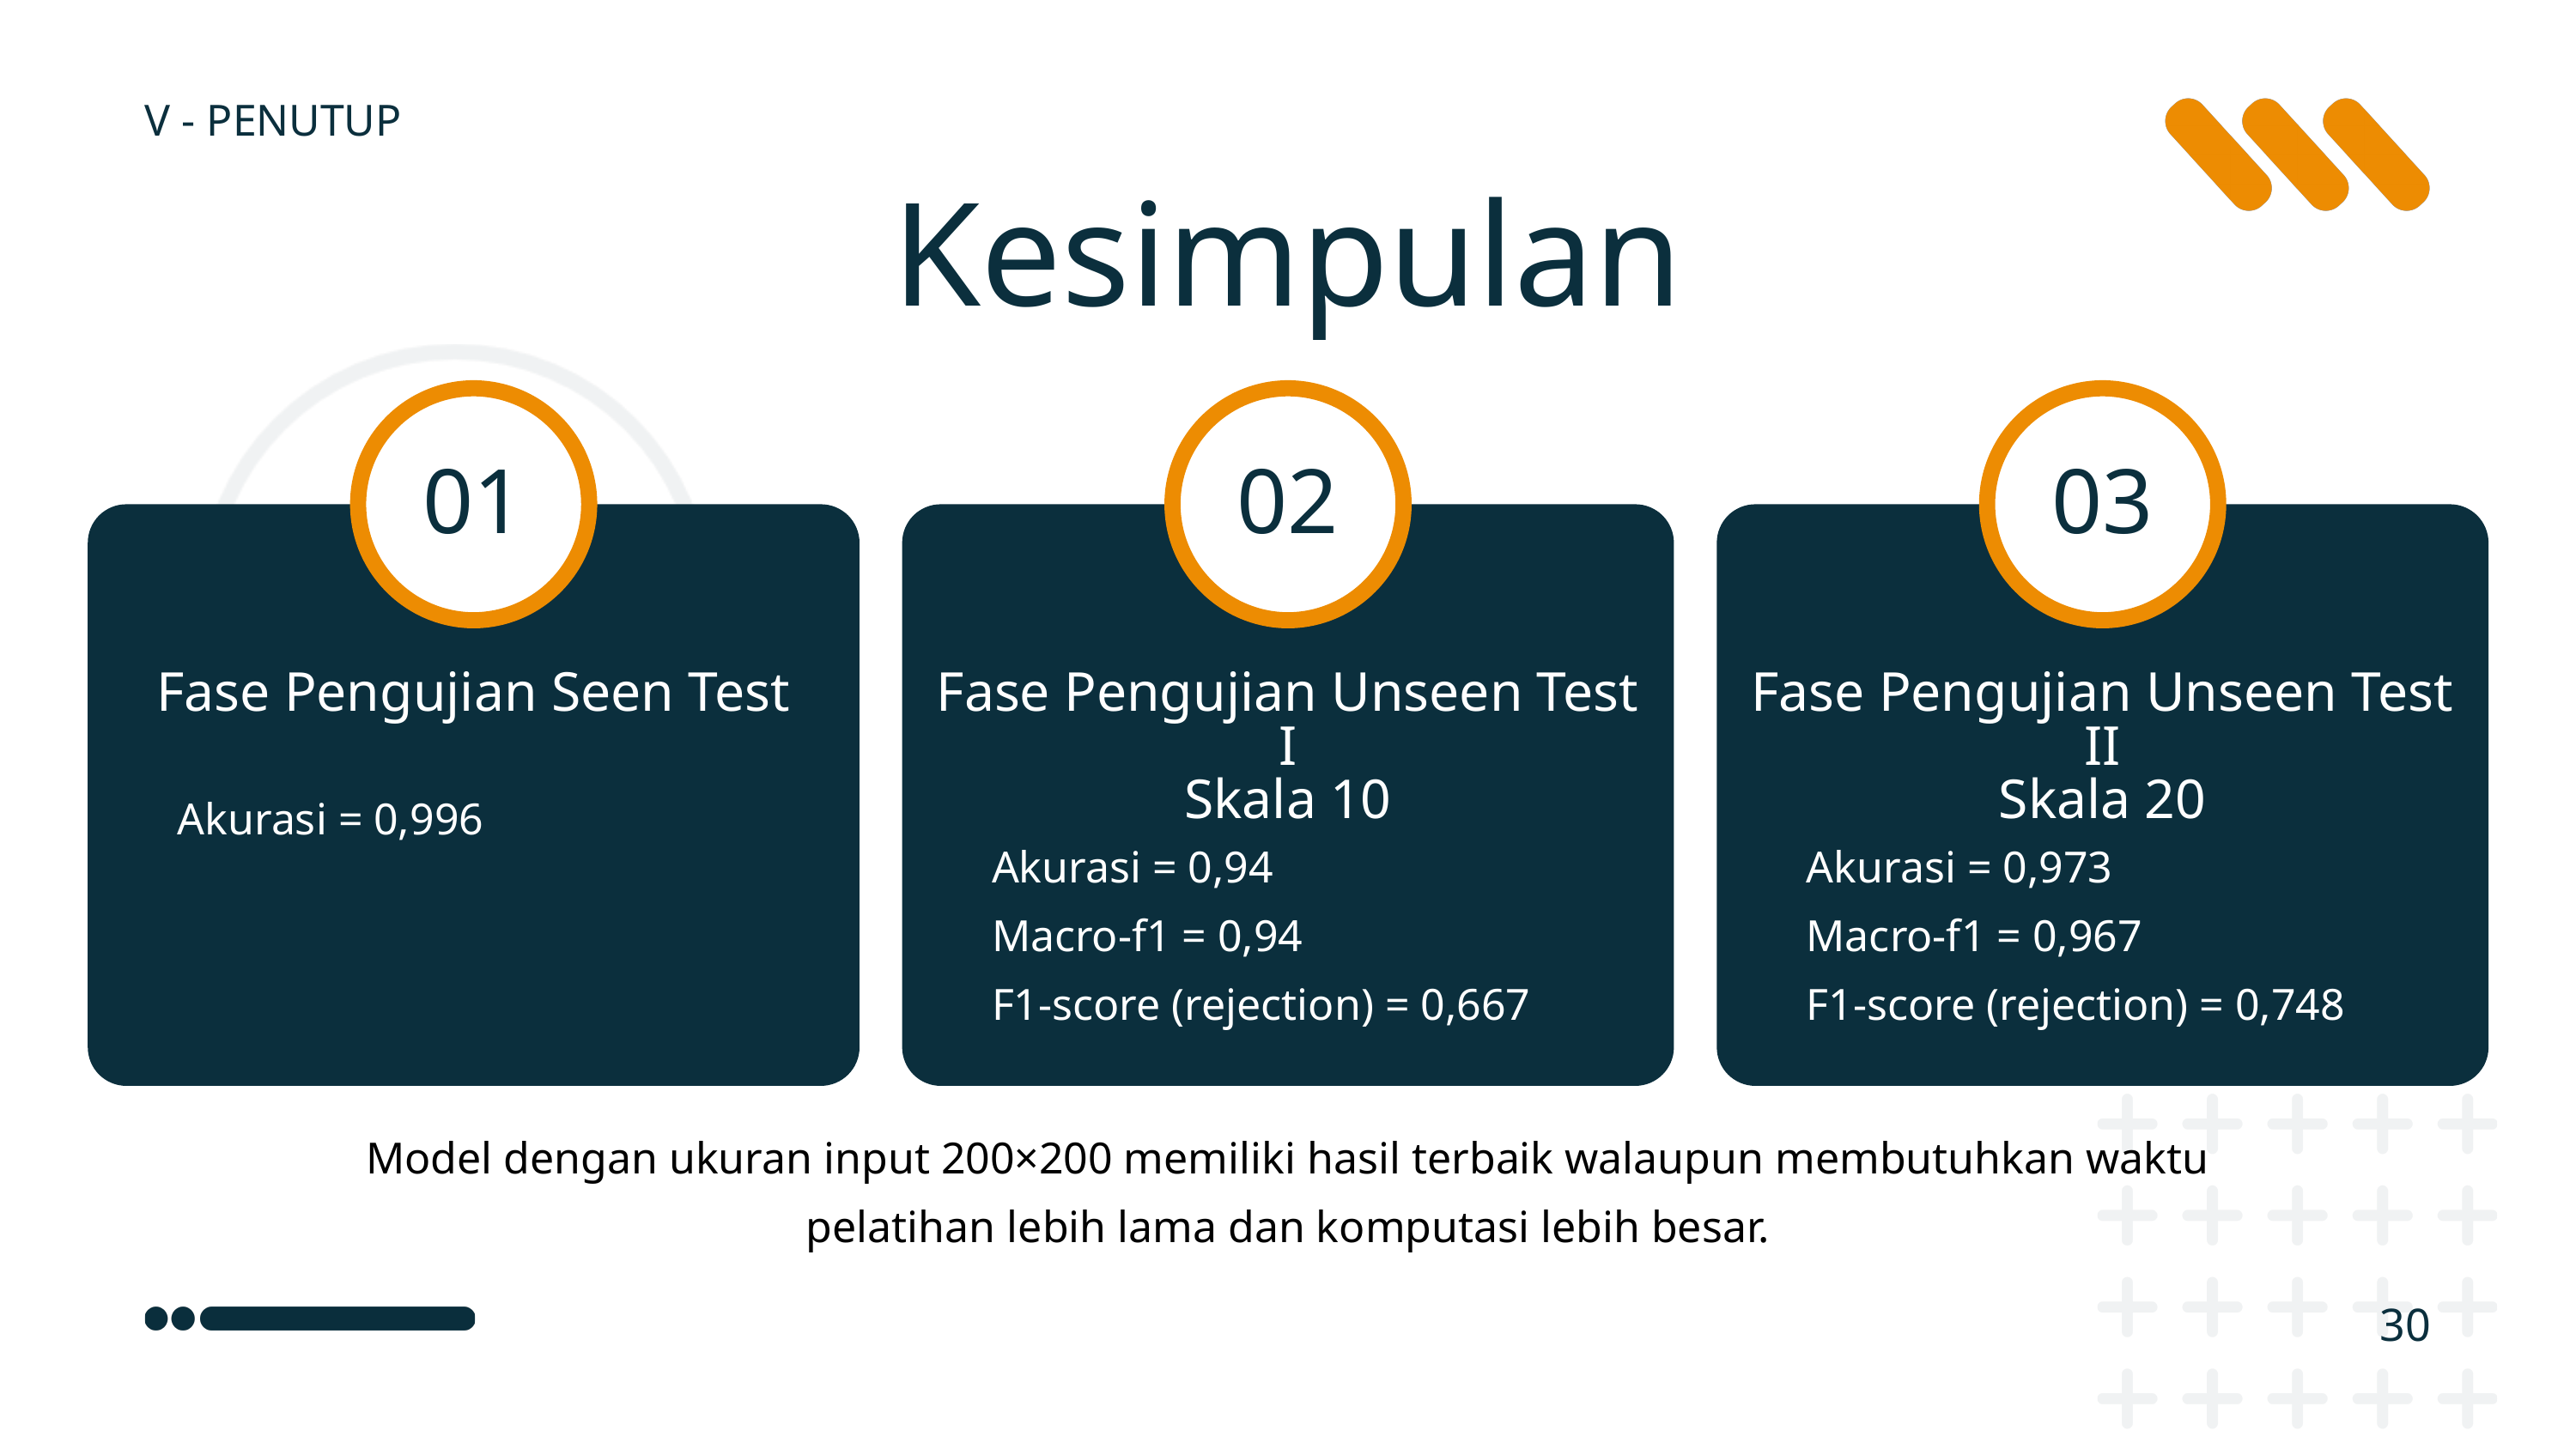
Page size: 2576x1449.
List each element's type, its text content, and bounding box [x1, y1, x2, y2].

text_box [2097, 1094, 2498, 1449]
text_box Kesimpulan [566, 205, 2010, 335]
text_box Model dengan ukuran input 200×200 memiliki hasil terbaik walaupun membutuhkan waktu pelatihan lebih lama dan komputasi lebih besar. [357, 1113, 2219, 1252]
text_box [144, 1307, 476, 1331]
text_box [1171, 388, 1405, 621]
text_box V - PENUTUP [144, 106, 406, 145]
text_box [2163, 96, 2432, 213]
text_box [902, 504, 1674, 1087]
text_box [87, 504, 860, 1087]
text_box [199, 344, 712, 502]
text_box 30 [2163, 1305, 2432, 1350]
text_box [1986, 388, 2220, 621]
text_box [357, 388, 590, 621]
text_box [1716, 504, 2489, 1087]
